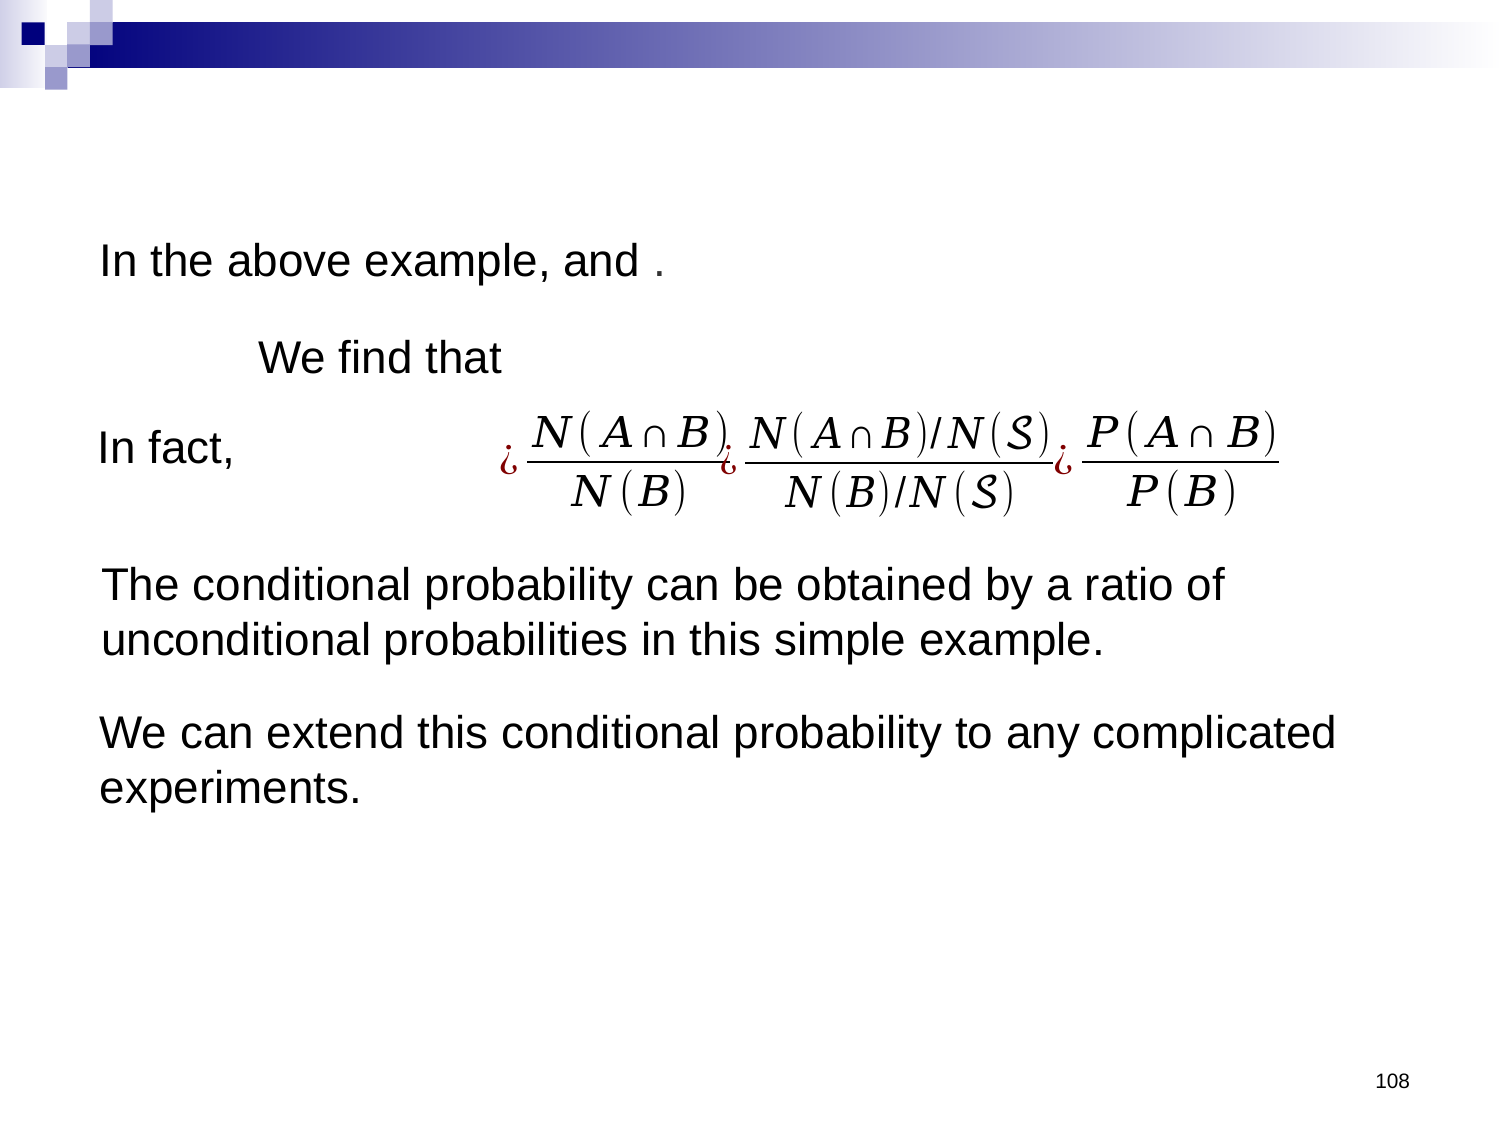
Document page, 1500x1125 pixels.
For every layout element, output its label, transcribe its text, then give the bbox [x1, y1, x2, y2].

text_box The conditional probability can be obtained by a ratio of unconditional probabilities in this simple example. [86, 547, 1431, 673]
slide_number 108 [1074, 1024, 1426, 1101]
text_box We can extend this conditional probability to any complicated experiments. [85, 695, 1377, 820]
